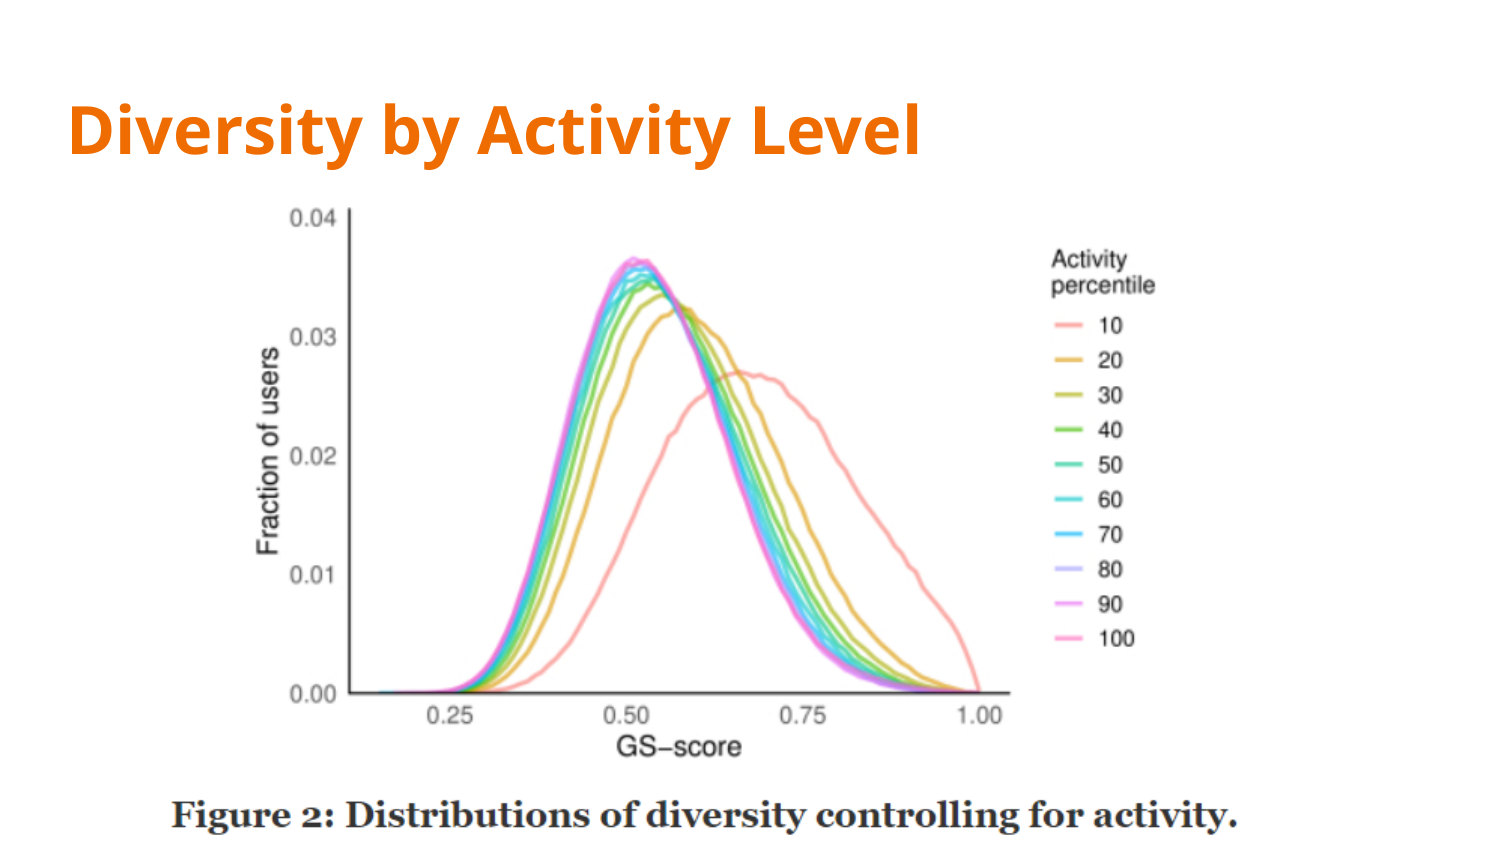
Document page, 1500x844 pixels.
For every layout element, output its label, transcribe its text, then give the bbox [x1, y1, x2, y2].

title Diversity by Activity Level [51, 72, 1449, 189]
picture [163, 188, 1253, 844]
